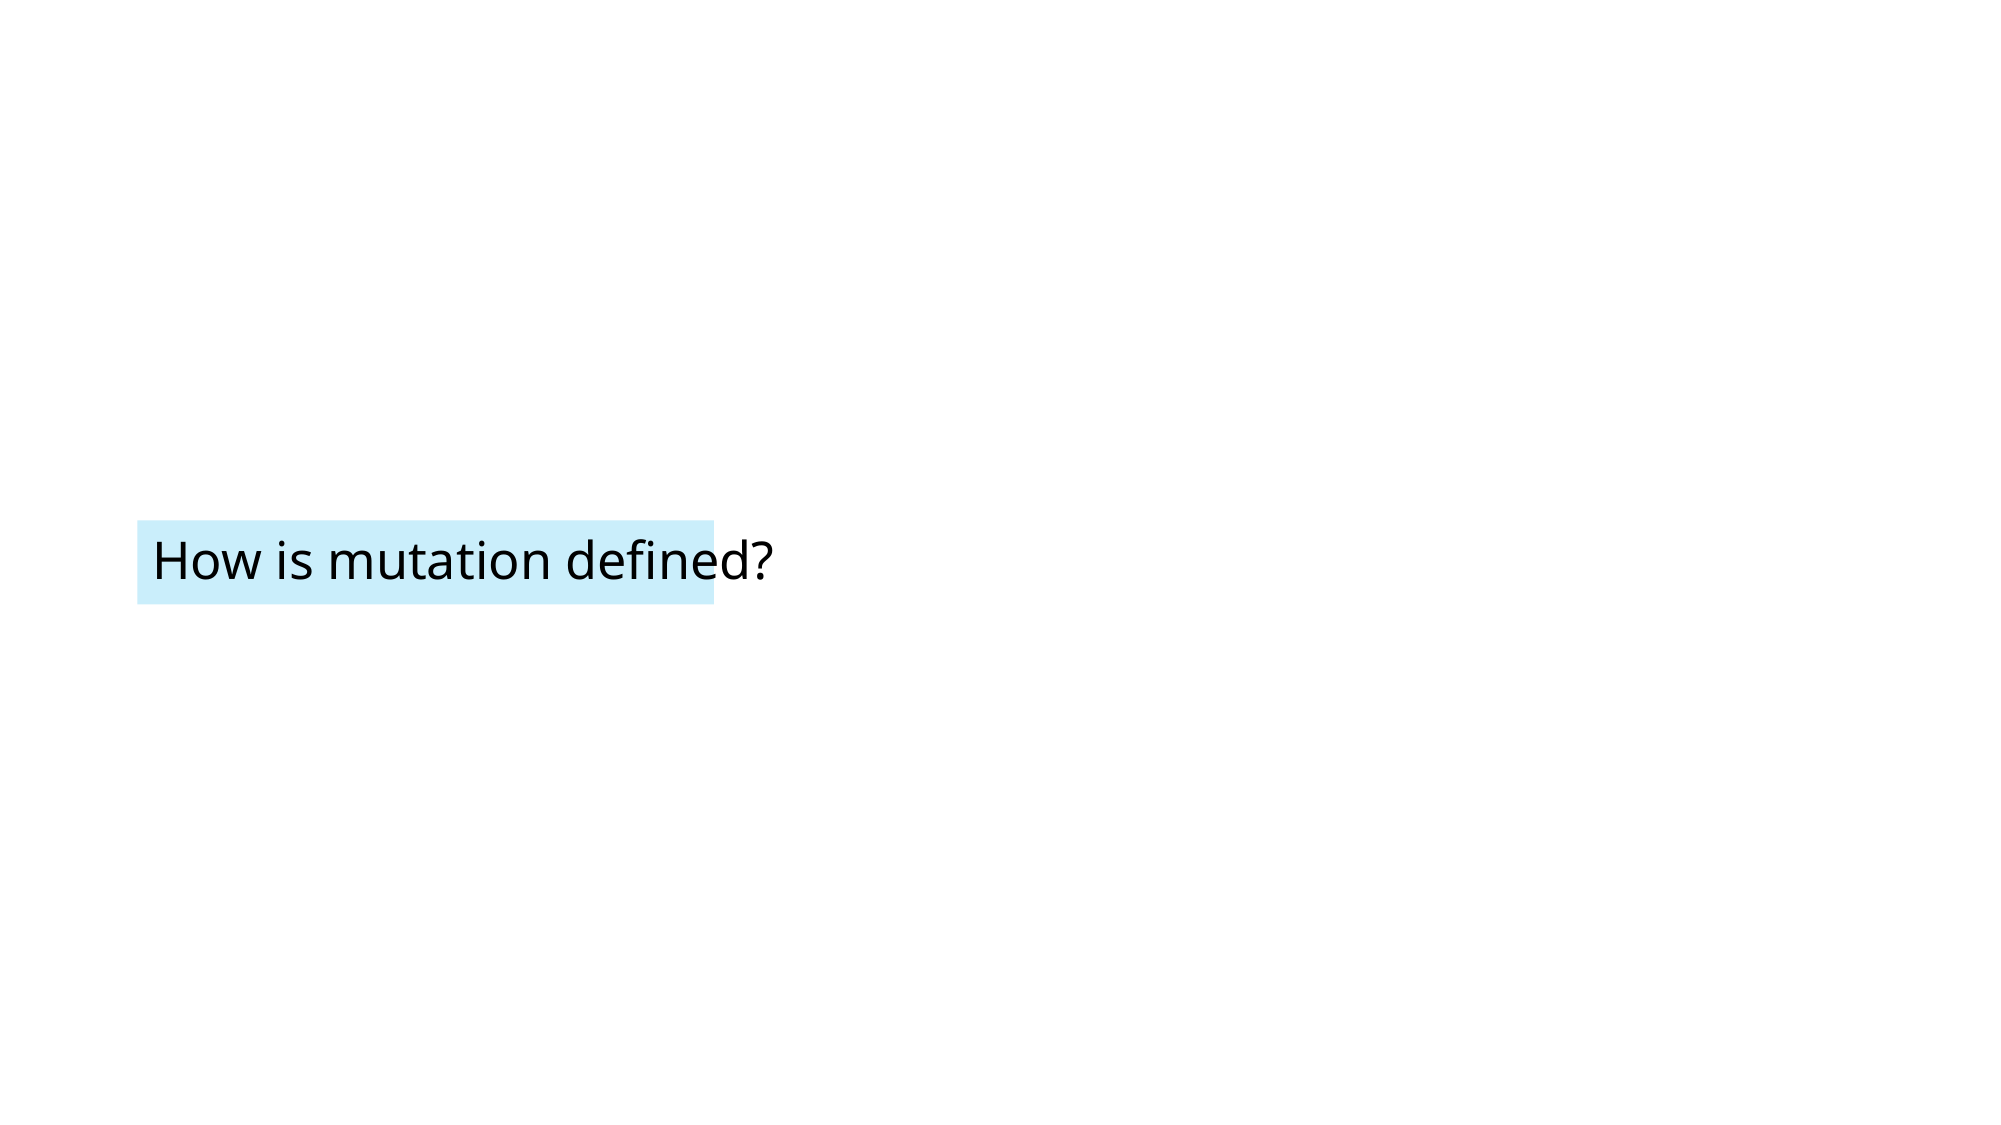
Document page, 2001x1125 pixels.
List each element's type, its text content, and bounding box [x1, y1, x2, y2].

title How is mutation defined? [137, 453, 1863, 672]
